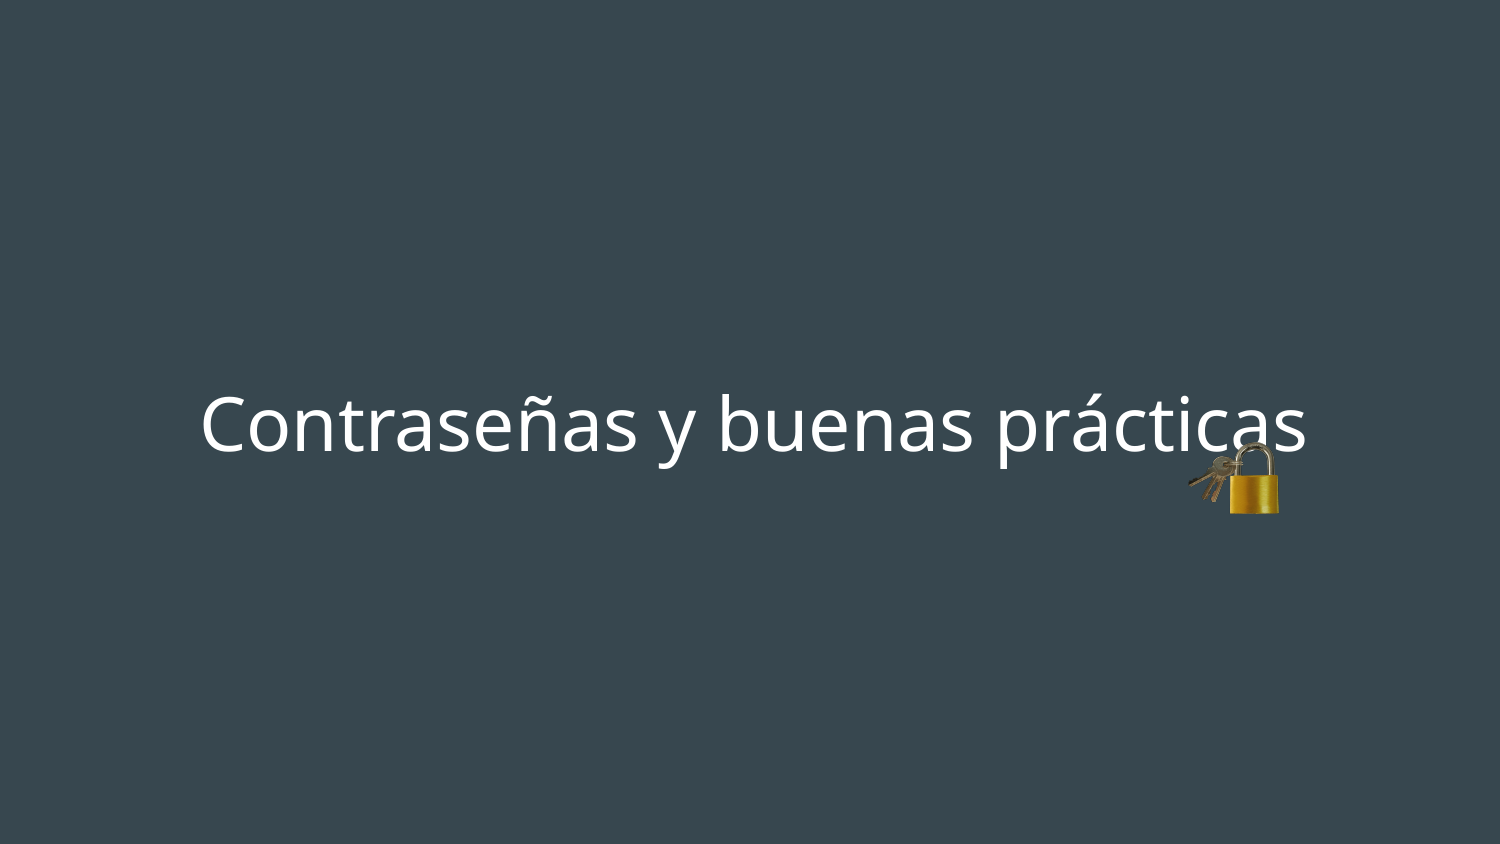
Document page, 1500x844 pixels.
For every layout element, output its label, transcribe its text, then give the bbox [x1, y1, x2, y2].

title Contraseñas y buenas prácticas [110, 351, 1399, 493]
picture [1188, 442, 1279, 514]
